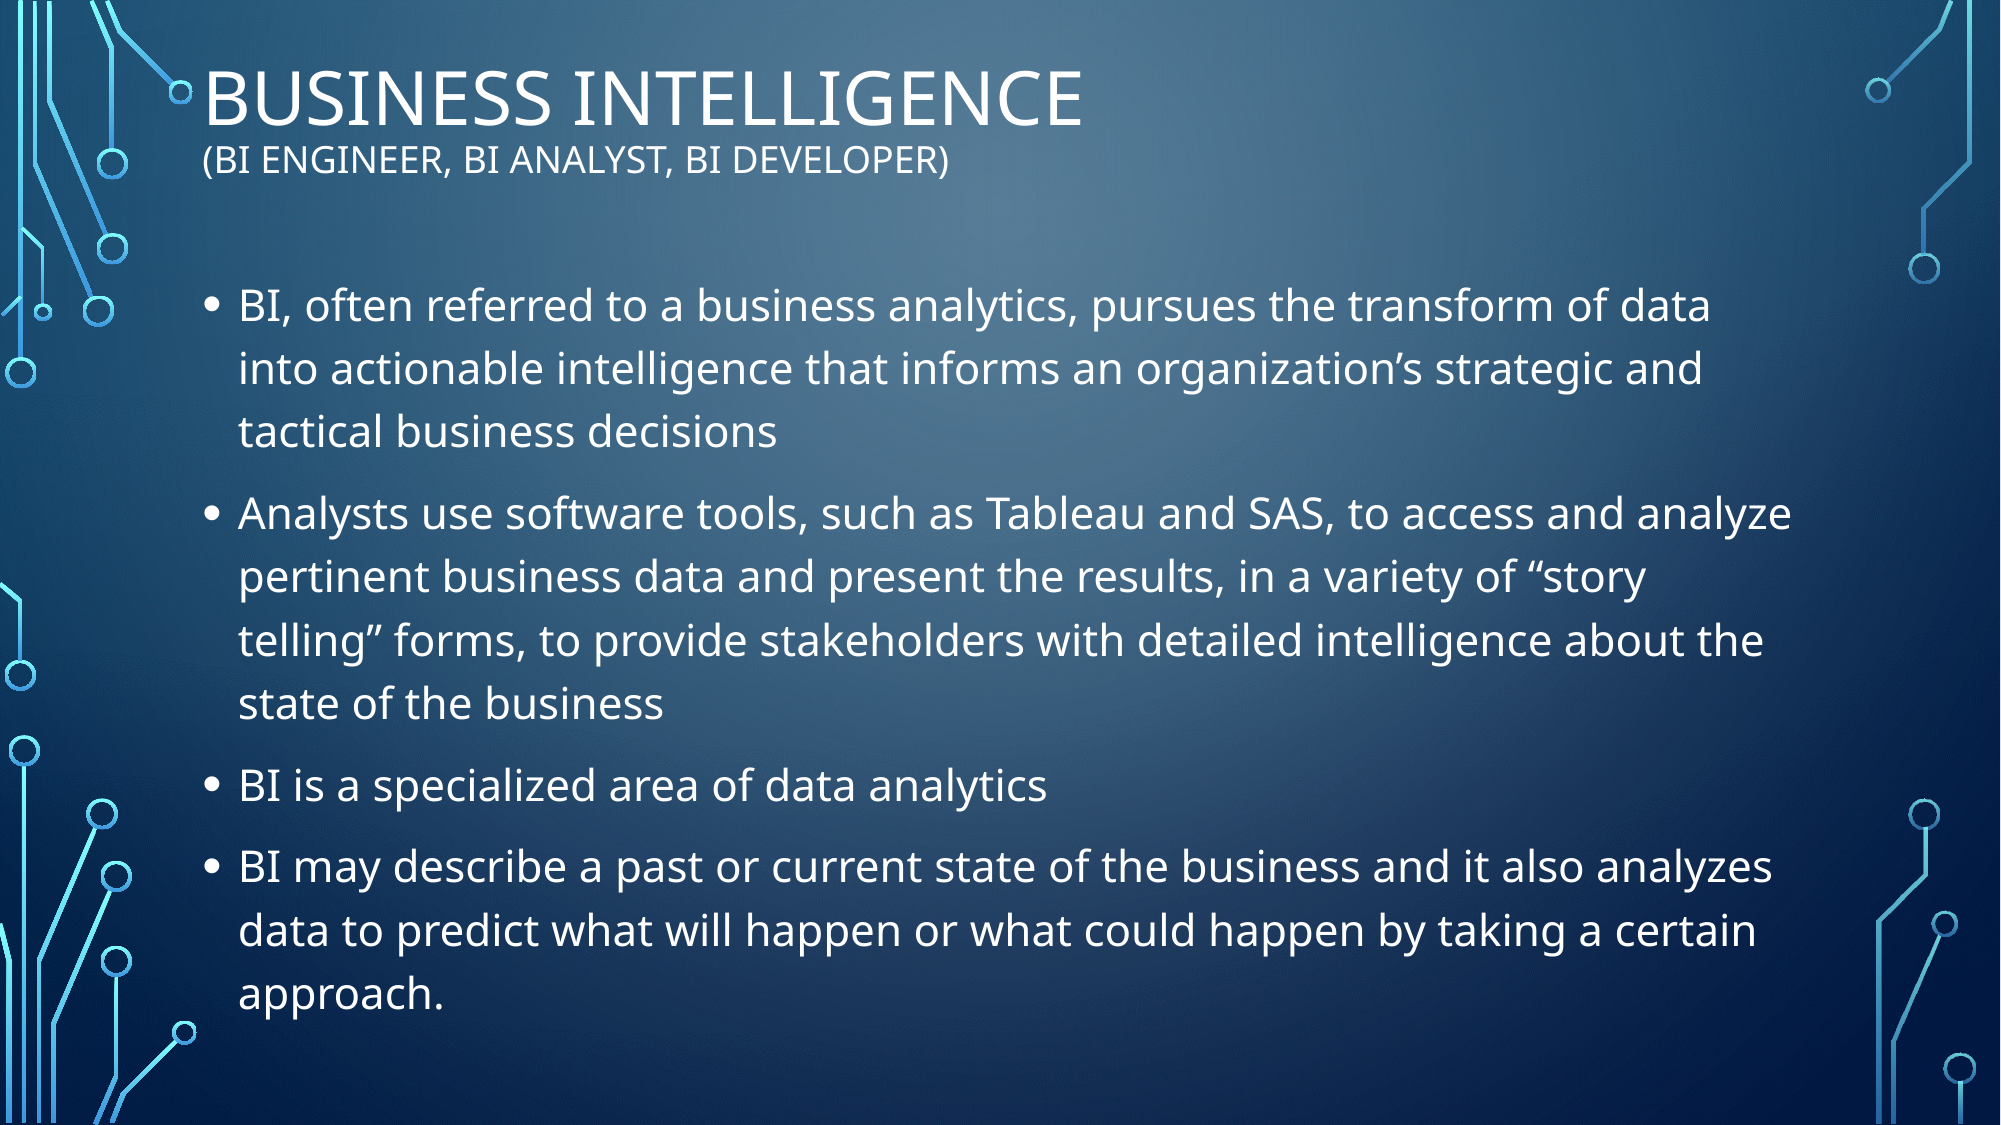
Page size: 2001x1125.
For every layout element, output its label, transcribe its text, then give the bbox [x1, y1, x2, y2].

title Business Intelligence (BI Engineer, BI Analyst, BI Developer) [187, 0, 1813, 243]
list BI, often referred to a business analytics, pursues the transform of data into actionable intelligence that informs an organization’s strategic and tactical business decisions Analysts use software tools, such as Tableau and SAS, to access and analyze pertinent business data and present the results, in a variety of “story telling” forms, to provide stakeholders with detailed intelligence about the state of the business BI is a specialized area of data analytics BI may describe a past or current state of the business and it also analyzes data to predict what will happen or what could happen by taking a certain approach. [187, 259, 1813, 1029]
